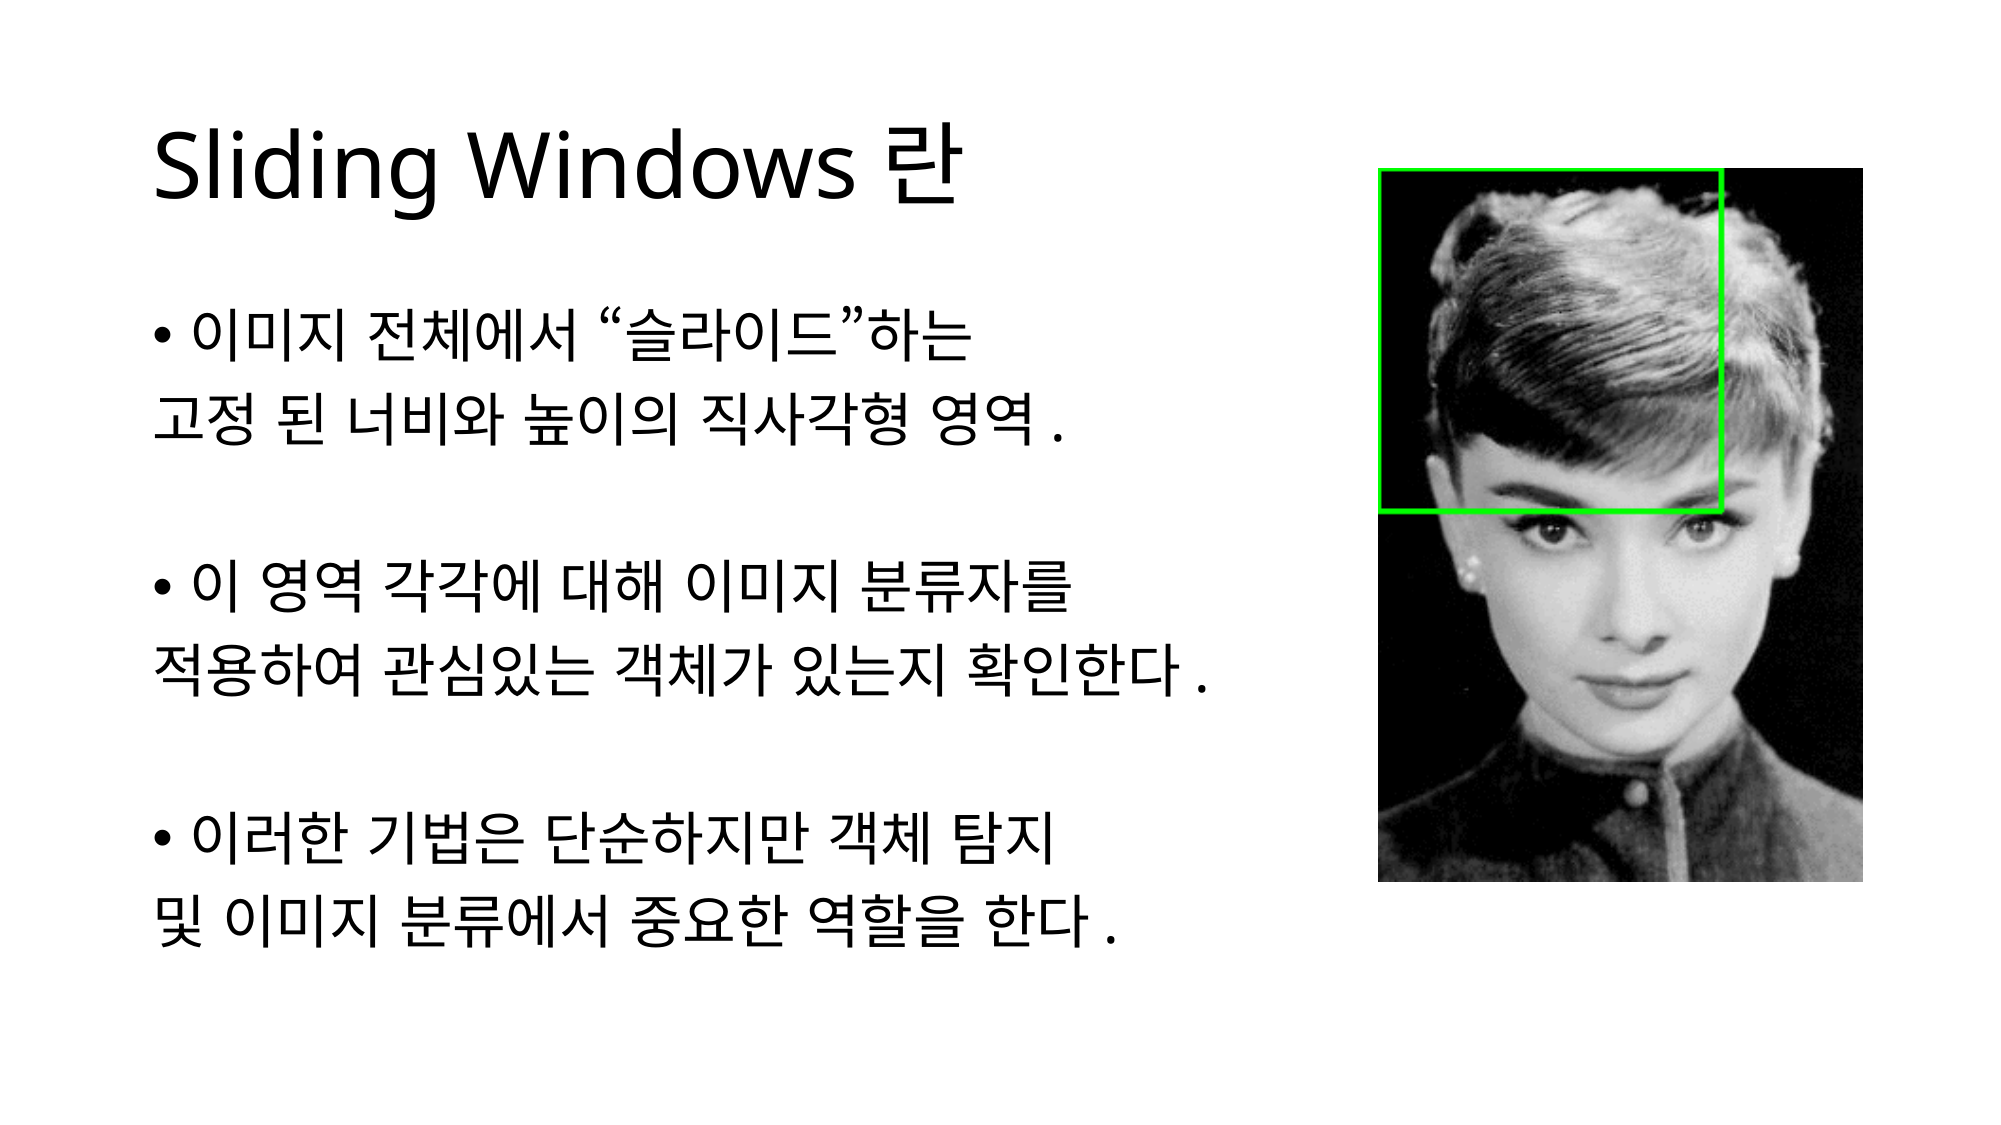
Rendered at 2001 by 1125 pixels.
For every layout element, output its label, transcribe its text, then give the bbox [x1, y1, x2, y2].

picture [1378, 168, 1863, 882]
list 이미지 전체에서 “슬라이드”하는 고정 된 너비와 높이의 직사각형 영역. 이 영역 각각에 대해 이미지 분류자를 적용하여 관심있는 객체가 있는지 확인한다. 이러한 기법은 단순하지만 객체 탐지 및 이미지 분류에서 중요한 역할을 한다. [137, 299, 1863, 1014]
title Sliding Windows란 [137, 59, 1863, 278]
